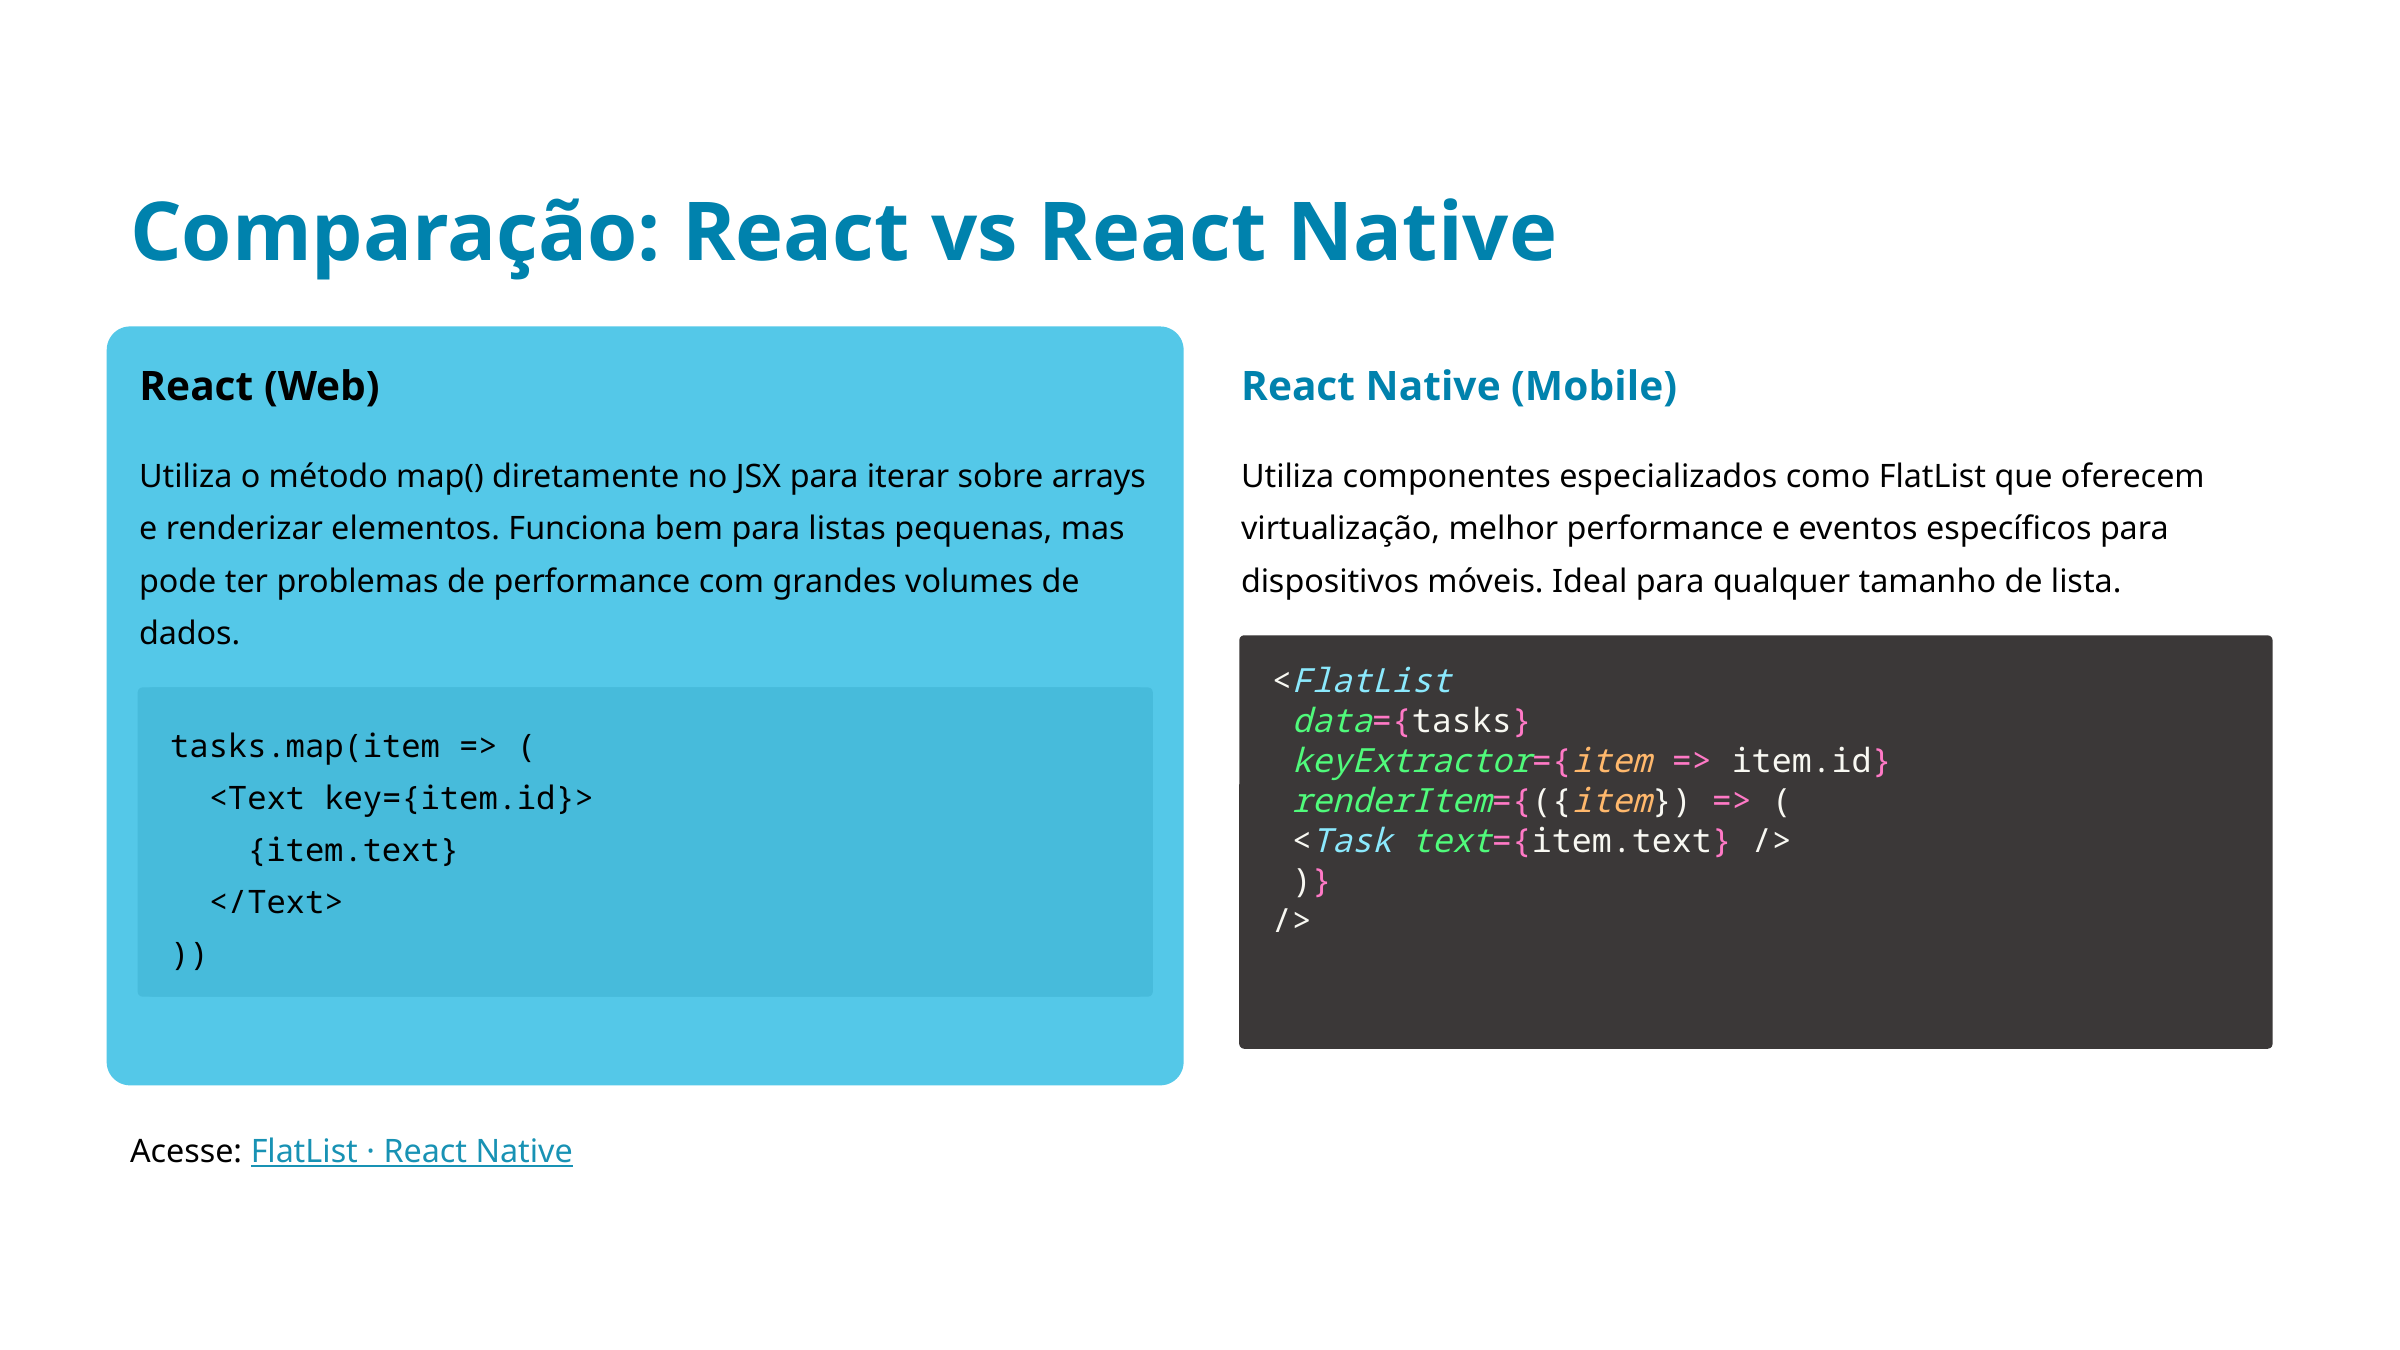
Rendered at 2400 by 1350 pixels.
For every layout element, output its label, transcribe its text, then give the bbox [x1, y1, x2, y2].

text_box Acesse: FlatList · React Native [130, 1121, 2270, 1174]
text_box <FlatList data={tasks} keyExtractor={item => item.id} renderItem={({item}) => ( <Task text={item.text} /> )} /> [1271, 659, 2241, 1025]
text_box tasks.map(item => ( <Text key={item.id}> {item.text} </Text> )) [170, 711, 1121, 973]
text_box [137, 687, 1153, 997]
text_box Utiliza componentes especializados como FlatList que oferecem virtualização, melhor performance e eventos específicos para dispositivos móveis. Ideal para qualquer tamanho de lista. [1240, 442, 2272, 599]
text_box Comparação: React vs React Native [130, 175, 1509, 278]
text_box Utiliza o método map() diretamente no JSX para iterar sobre arrays e renderizar elementos. Funciona bem para listas pequenas, mas pode ter problemas de performance com grandes volumes de dados. [139, 442, 1152, 651]
text_box React (Web) [139, 358, 547, 410]
text_box React Native (Mobile) [1240, 358, 1657, 410]
text_box [1239, 635, 2273, 1049]
text_box [106, 326, 1184, 1086]
